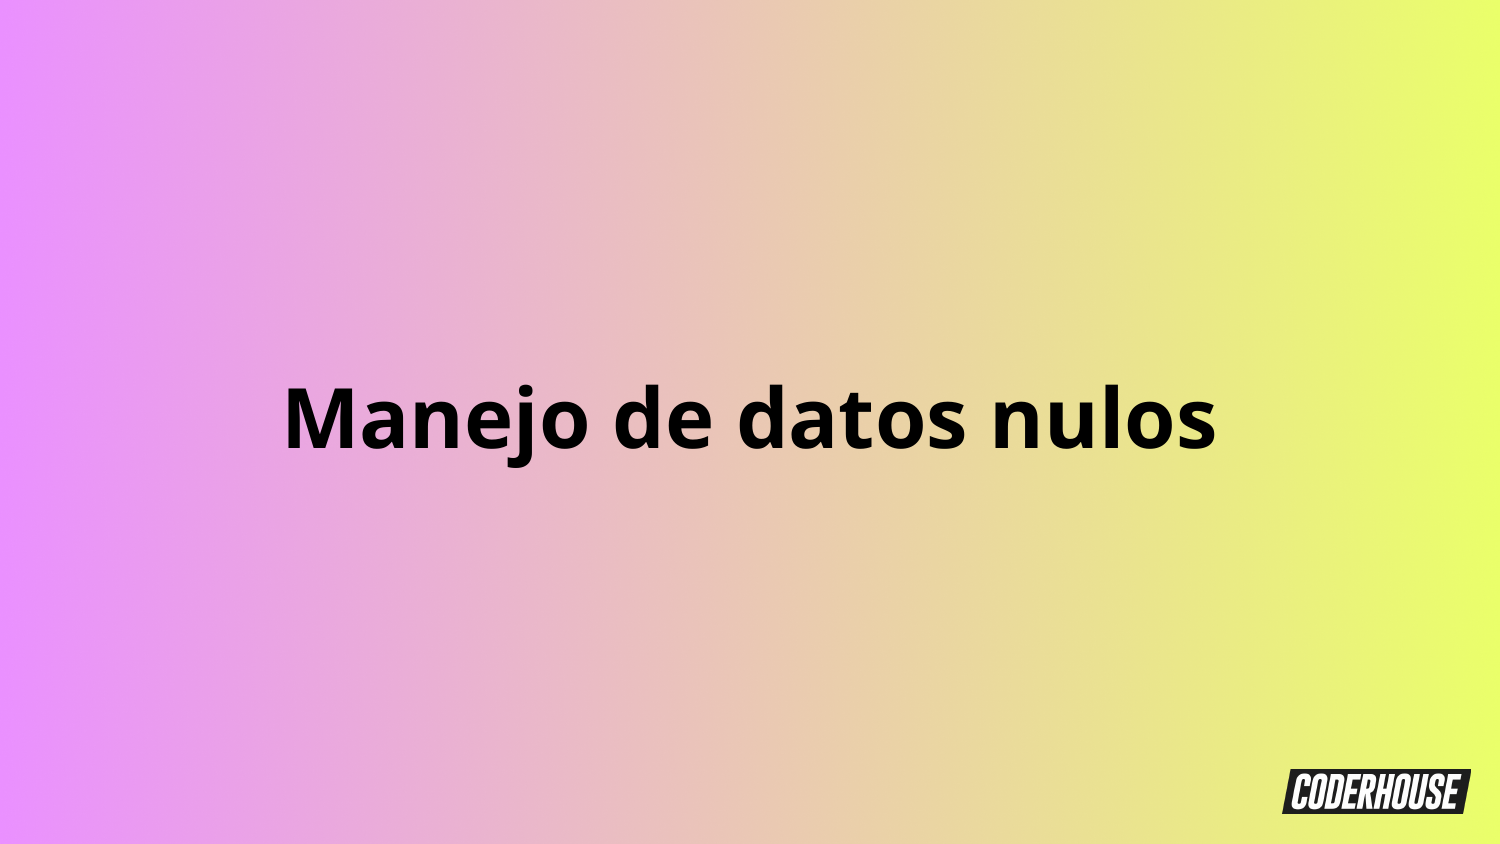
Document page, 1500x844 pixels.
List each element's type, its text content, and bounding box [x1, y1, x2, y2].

text_box Manejo de datos nulos [239, 361, 1261, 572]
picture [0, 0, 1500, 844]
